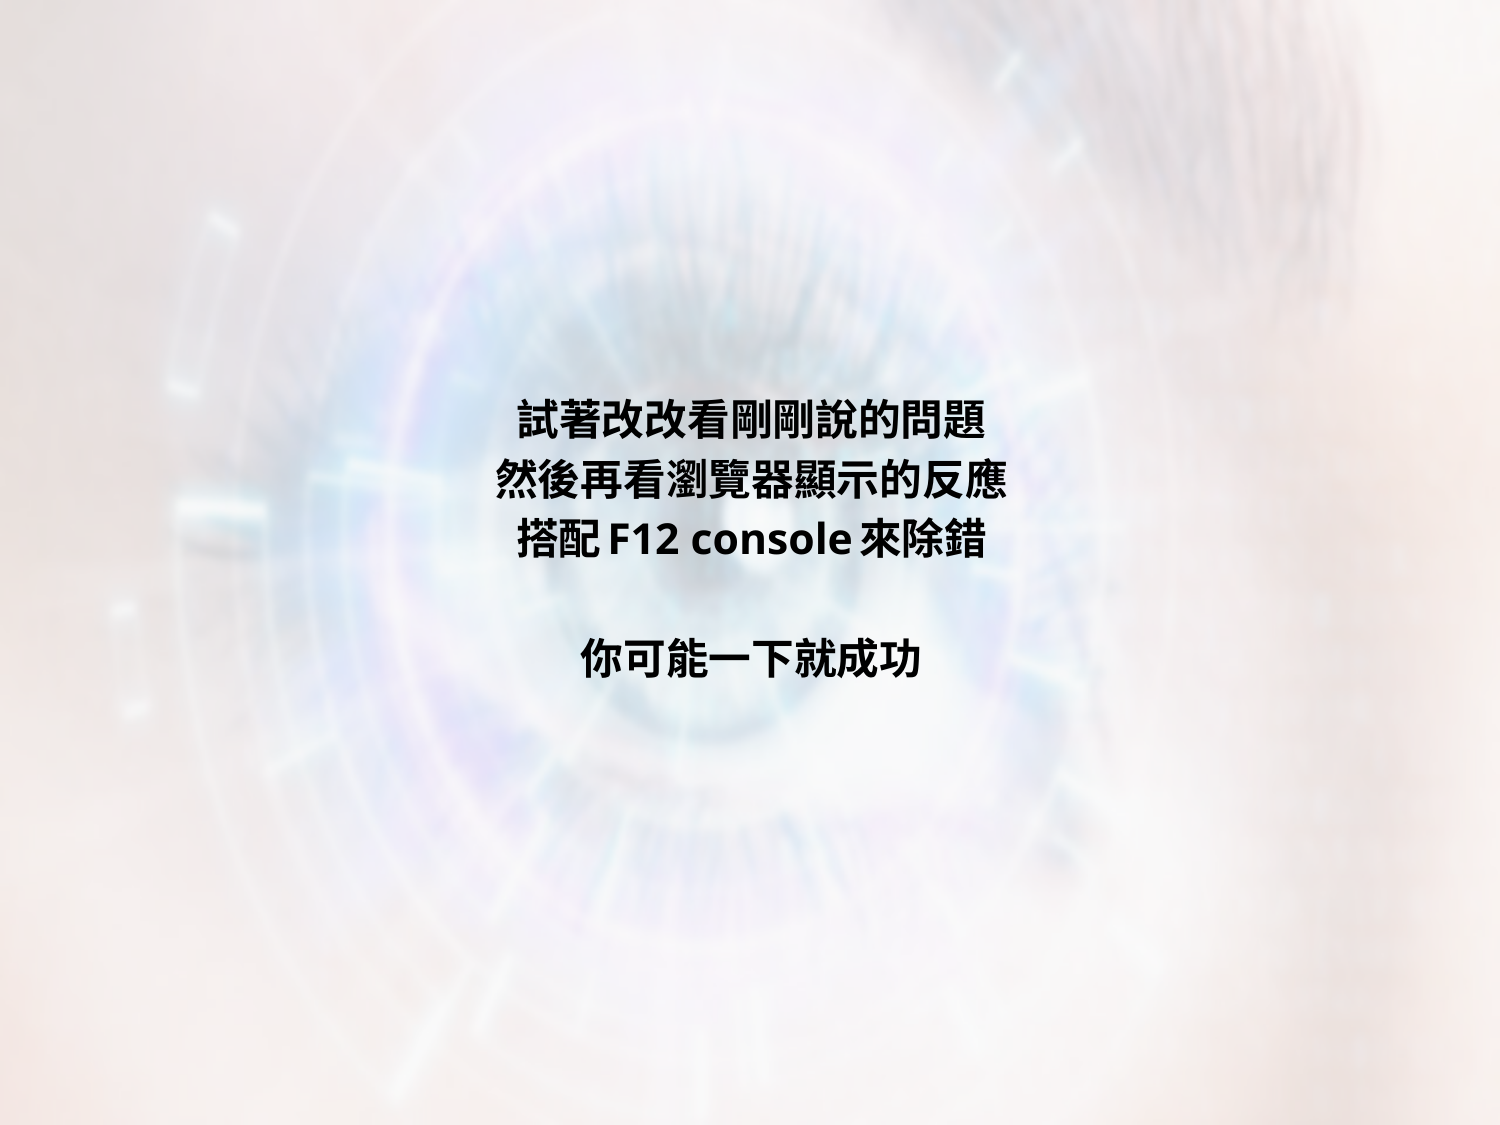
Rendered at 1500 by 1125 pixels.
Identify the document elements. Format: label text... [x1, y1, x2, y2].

list 試著改改看剛剛說的問題 然後再看瀏覽器顯示的反應 搭配F12 console來除錯 你可能一下就成功 [76, 385, 1427, 693]
